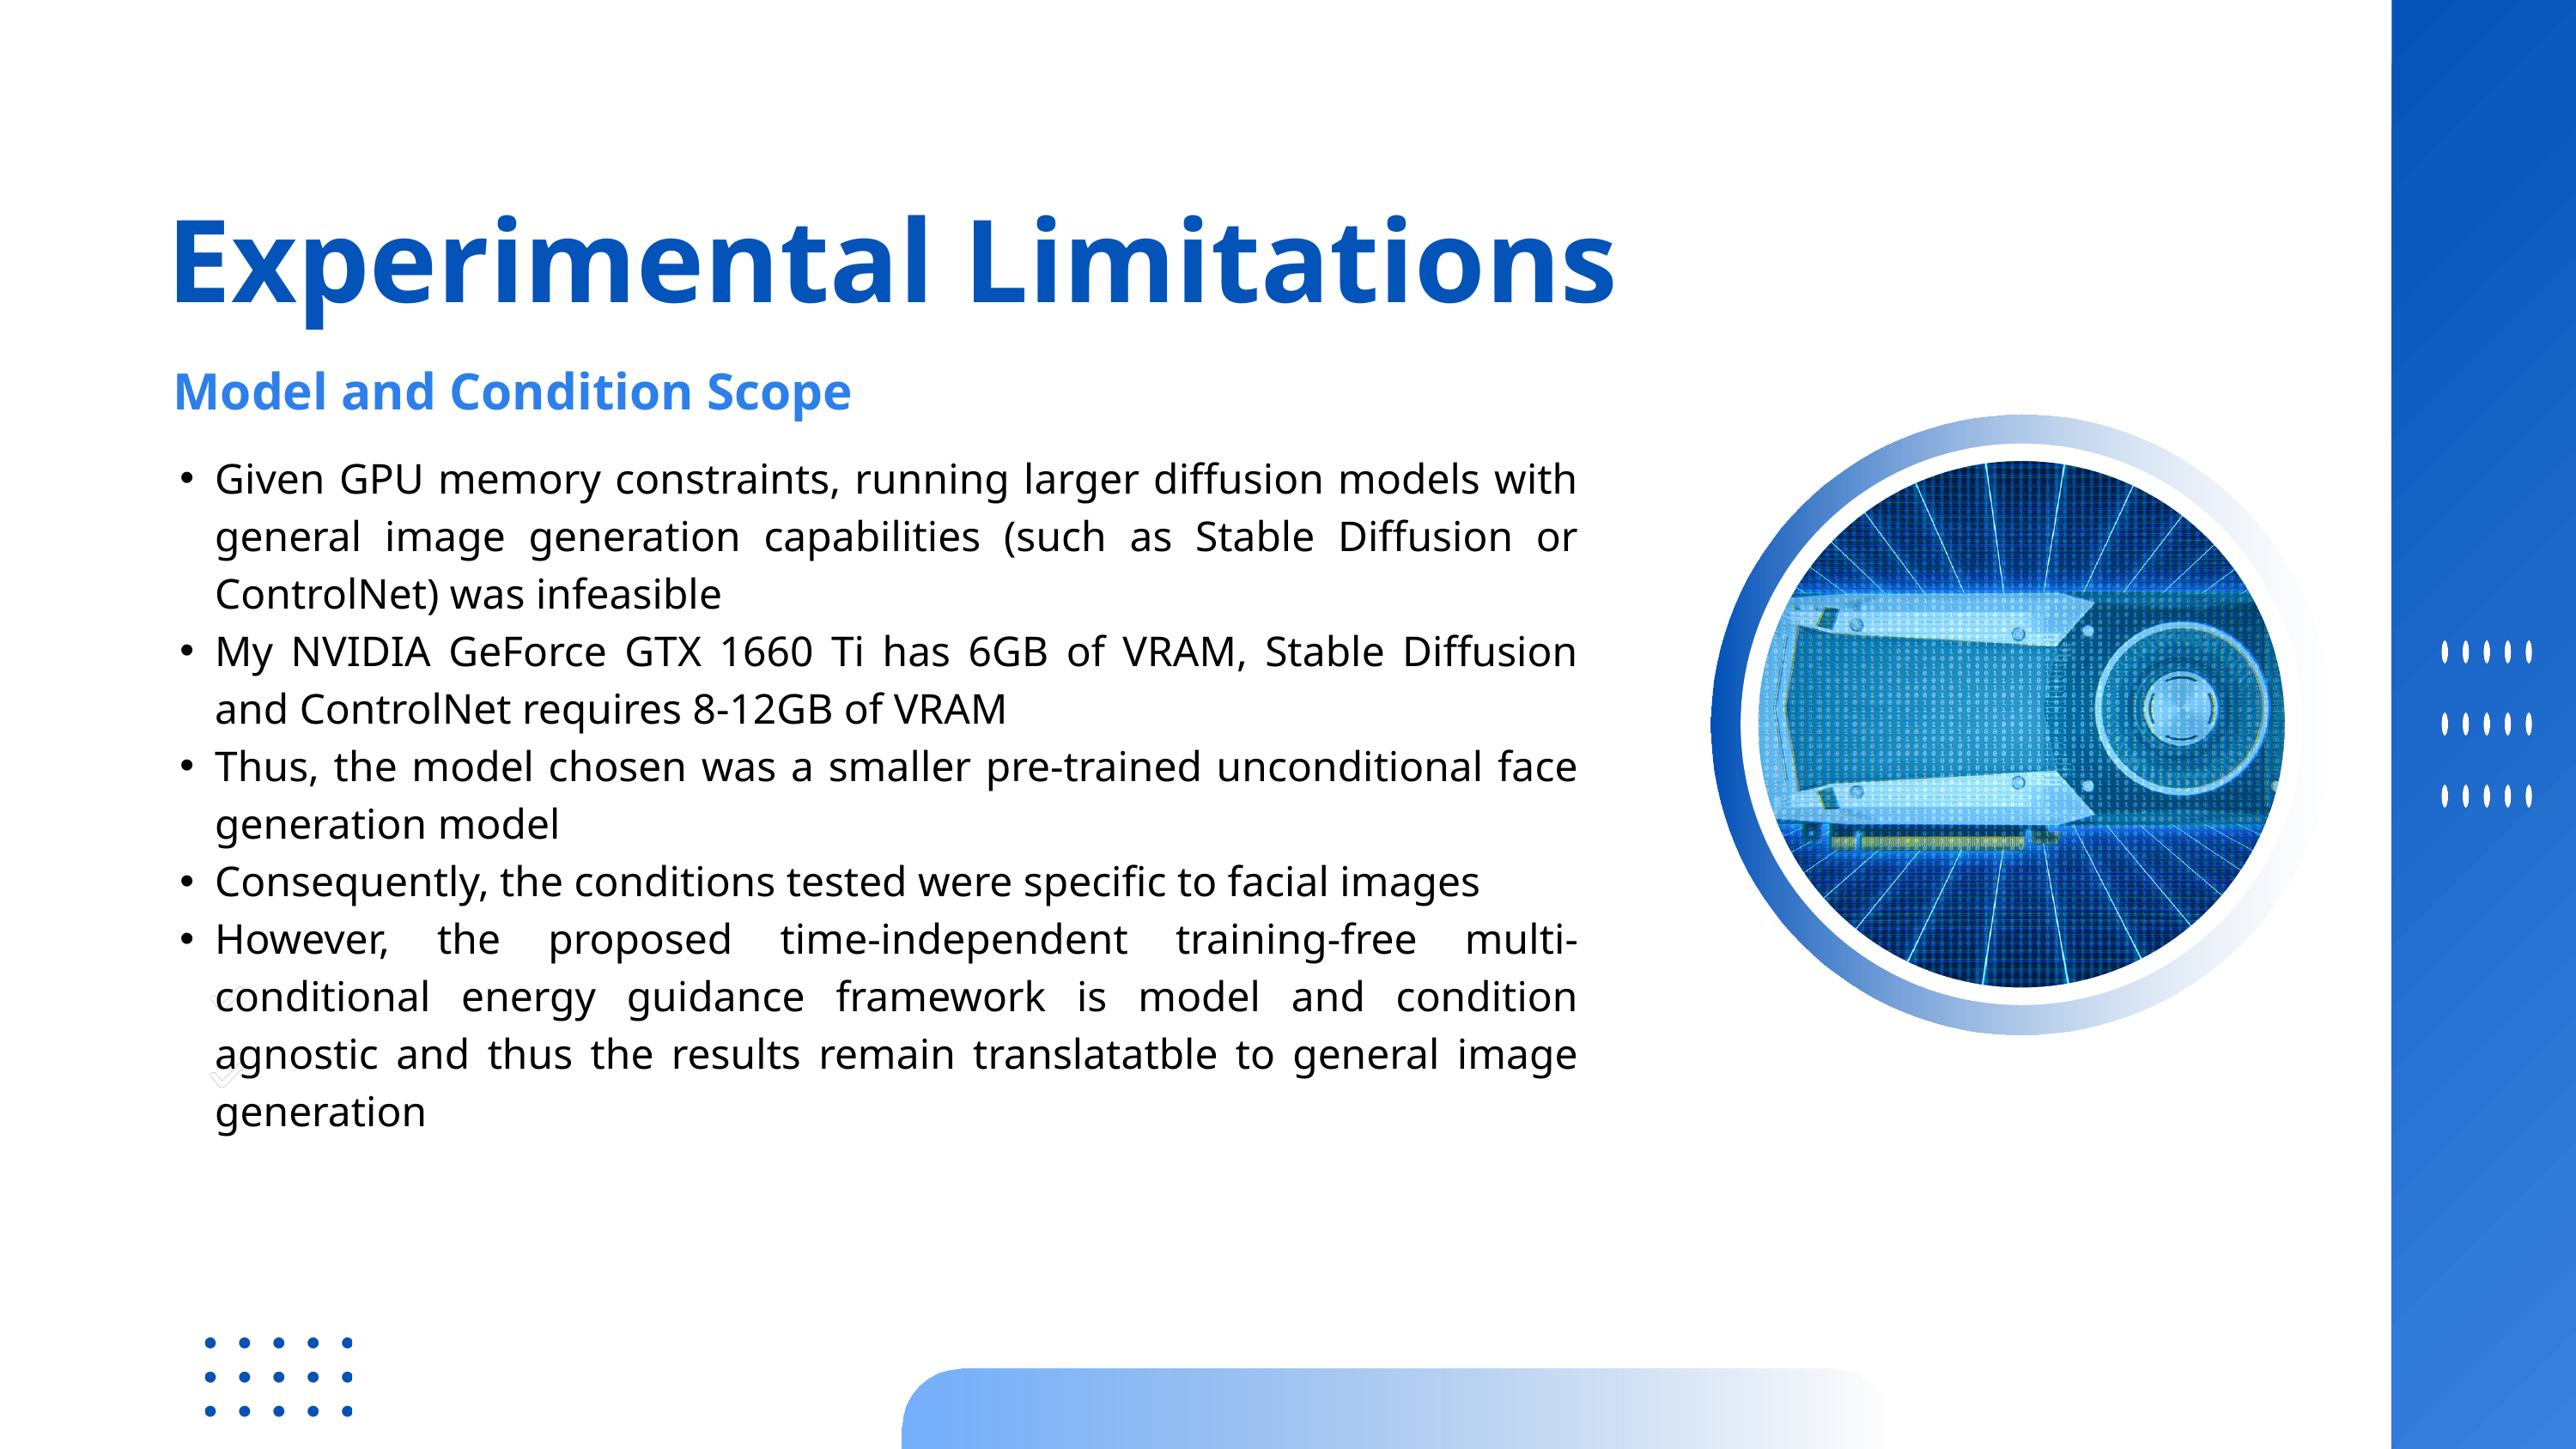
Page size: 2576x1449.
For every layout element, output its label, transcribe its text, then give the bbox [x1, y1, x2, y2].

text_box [2391, 0, 2576, 1449]
text_box Model and Condition Scope [173, 354, 1421, 420]
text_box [1749, 452, 2294, 997]
text_box [204, 1337, 353, 1418]
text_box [1710, 413, 2333, 1035]
text_box Experimental Limitations [167, 193, 1711, 326]
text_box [902, 1368, 1892, 1449]
text_box Given GPU memory constraints, running larger diffusion models with general image generation capabilities (such as Stable Diffusion or ControlNet) was infeasible My NVIDIA GeForce GTX 1660 Ti has 6GB of VRAM, Stable Diffusion and ControlNet requires 8-12GB of VRAM Thus, the model chosen was a smaller pre-trained unconditional face generation model Consequently, the conditions tested were specific to facial images However, the proposed time-independent training-free multi-conditional energy guidance framework is model and condition agnostic and thus the results remain translatatble to general image generation [144, 444, 1581, 1136]
